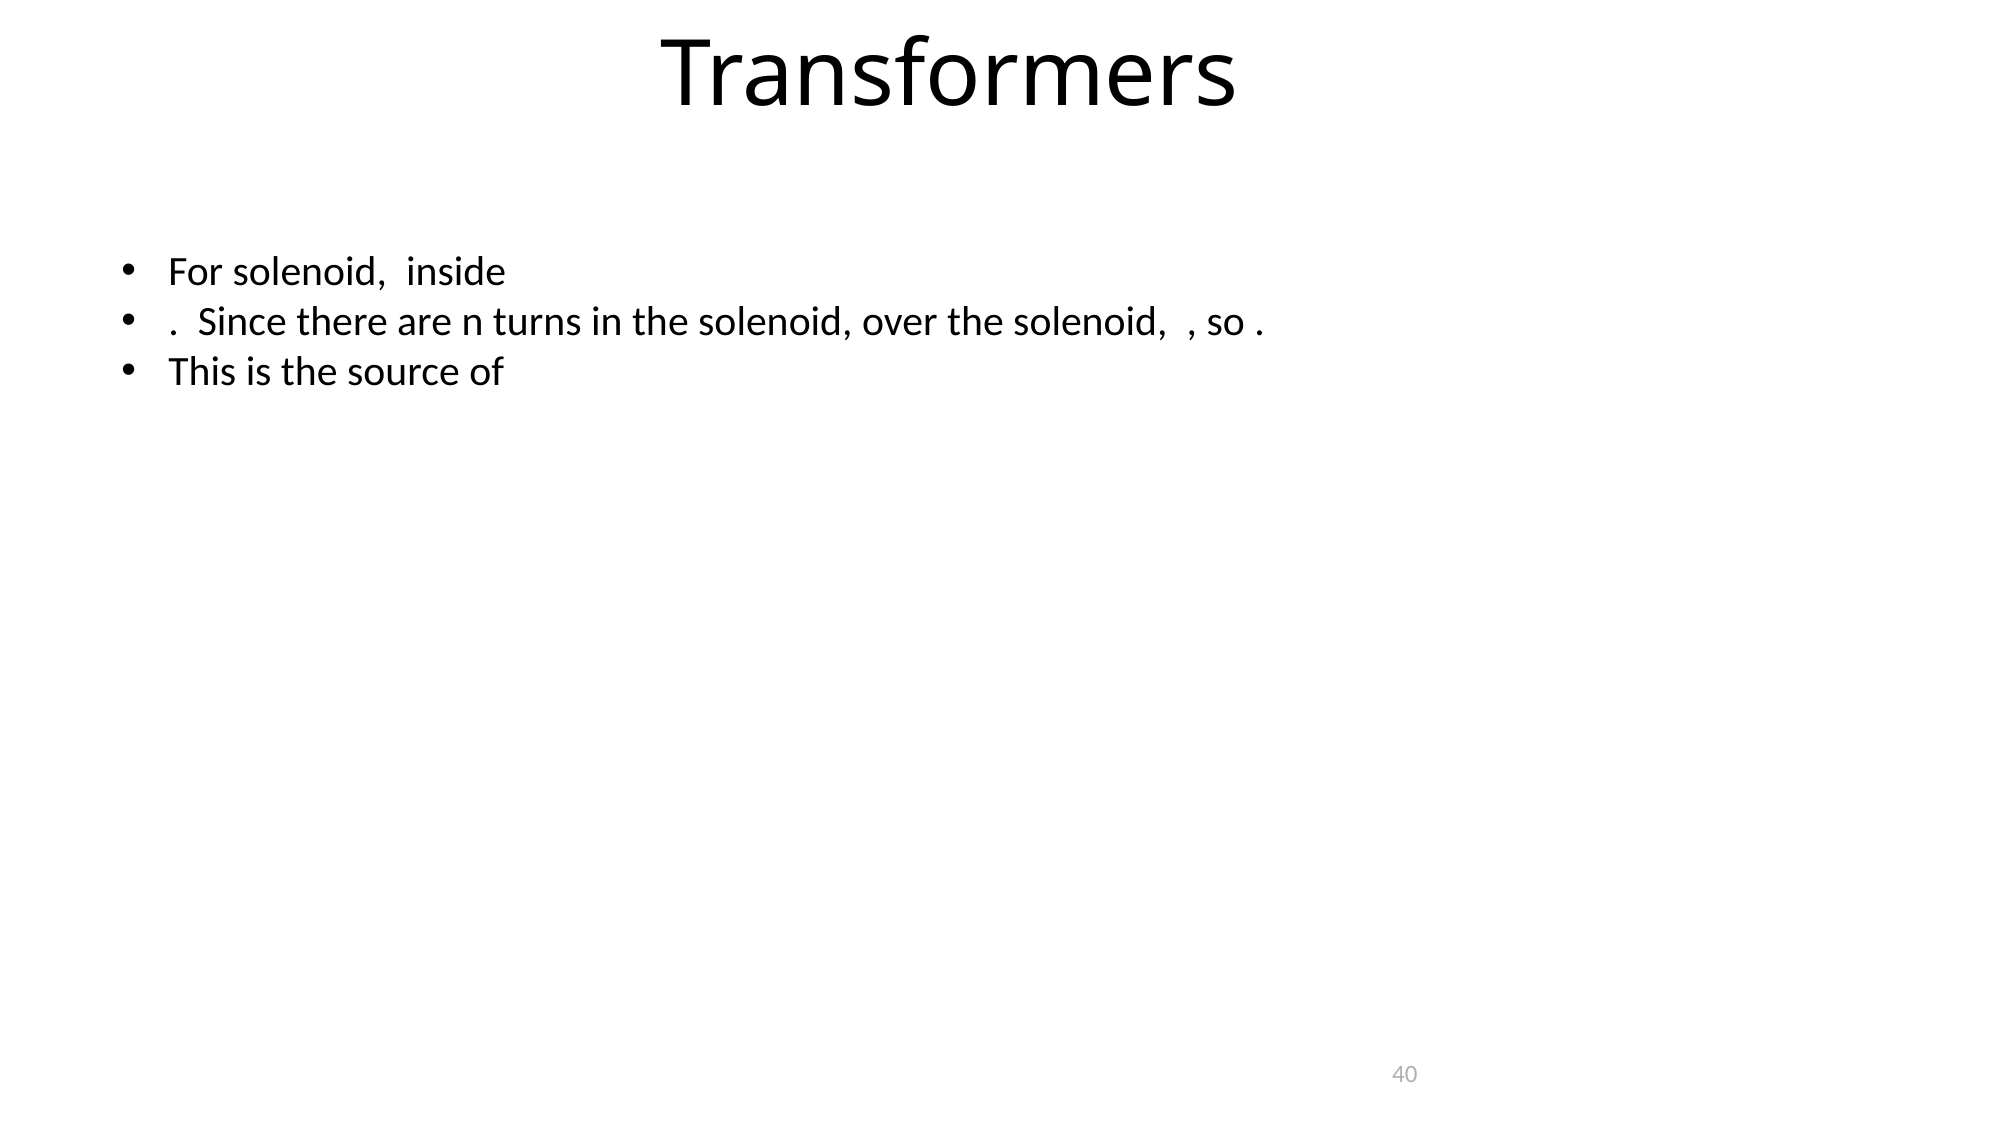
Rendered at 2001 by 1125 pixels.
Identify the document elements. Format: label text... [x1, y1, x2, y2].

text_box Transformers [33, 13, 1867, 124]
slide_number 40 [1074, 738, 1425, 1125]
